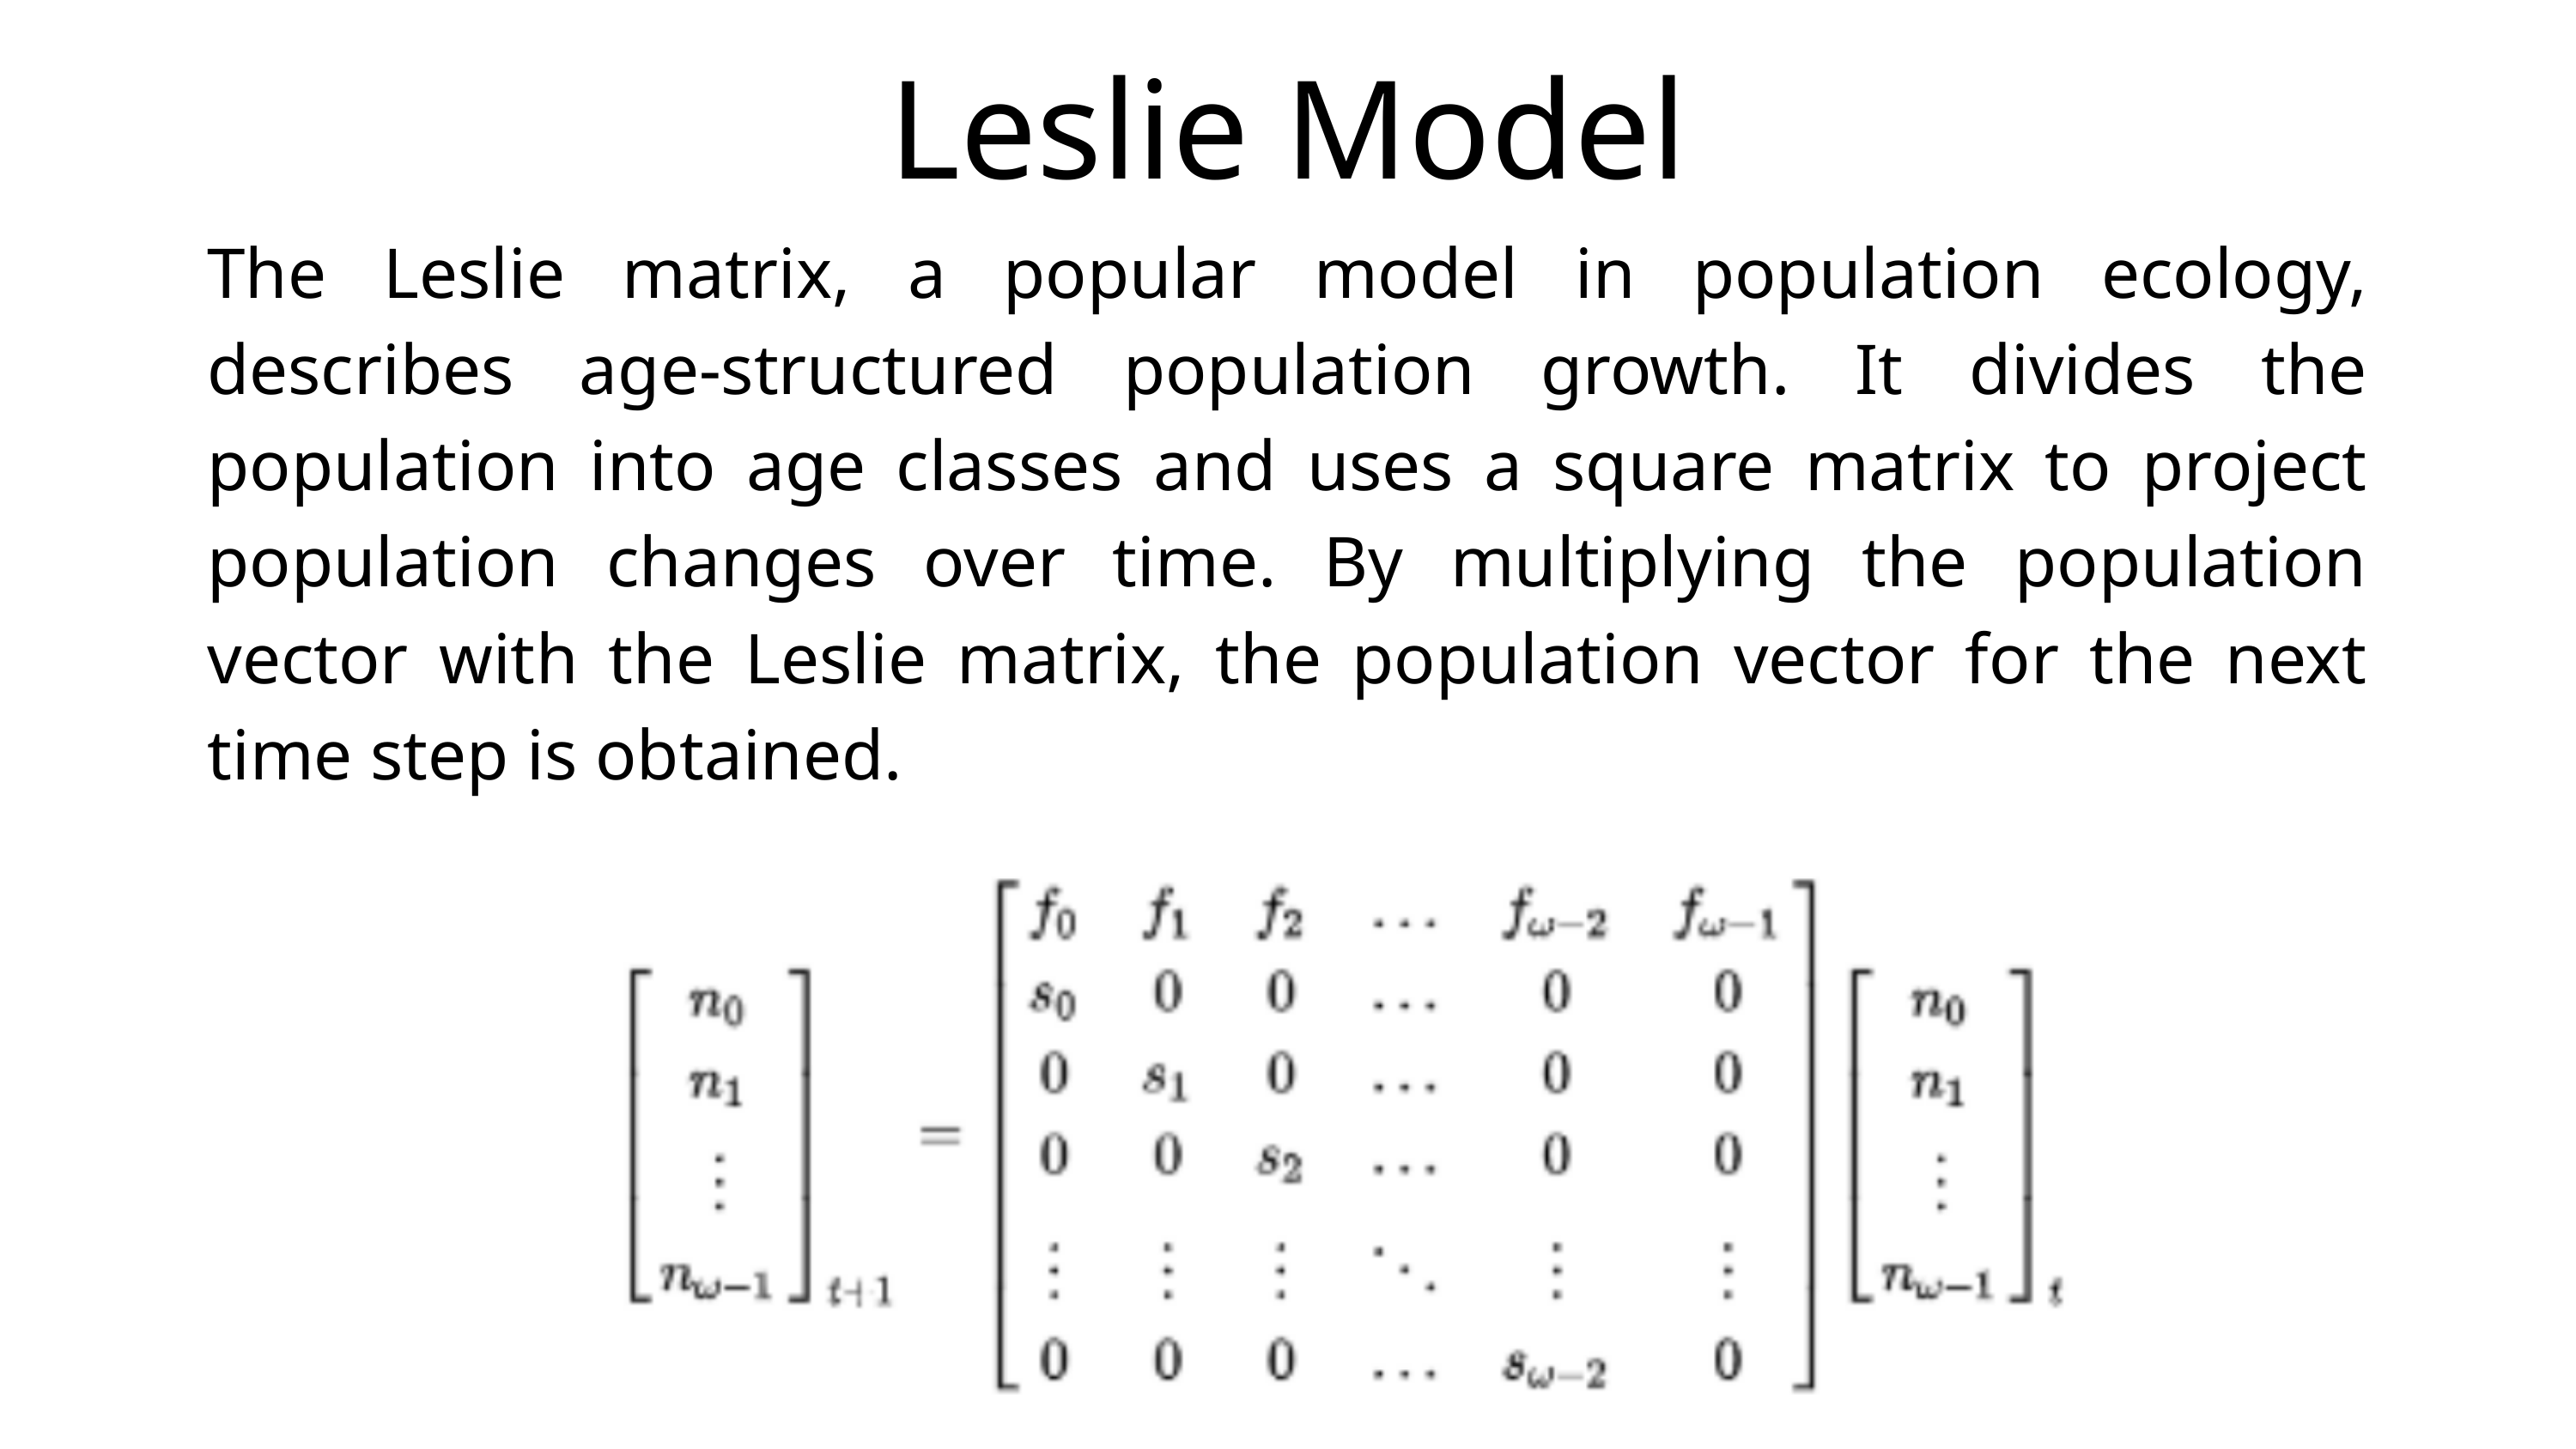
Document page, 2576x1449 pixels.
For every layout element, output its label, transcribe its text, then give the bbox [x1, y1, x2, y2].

text_box The Leslie matrix, a popular model in population ecology, describes age-structured population growth. It divides the population into age classes and uses a square matrix to project population changes over time. By multiplying the population vector with the Leslie matrix, the population vector for the next time step is obtained. [207, 215, 2369, 1082]
text_box Leslie Model [867, 15, 1709, 207]
text_box [513, 798, 2166, 1449]
